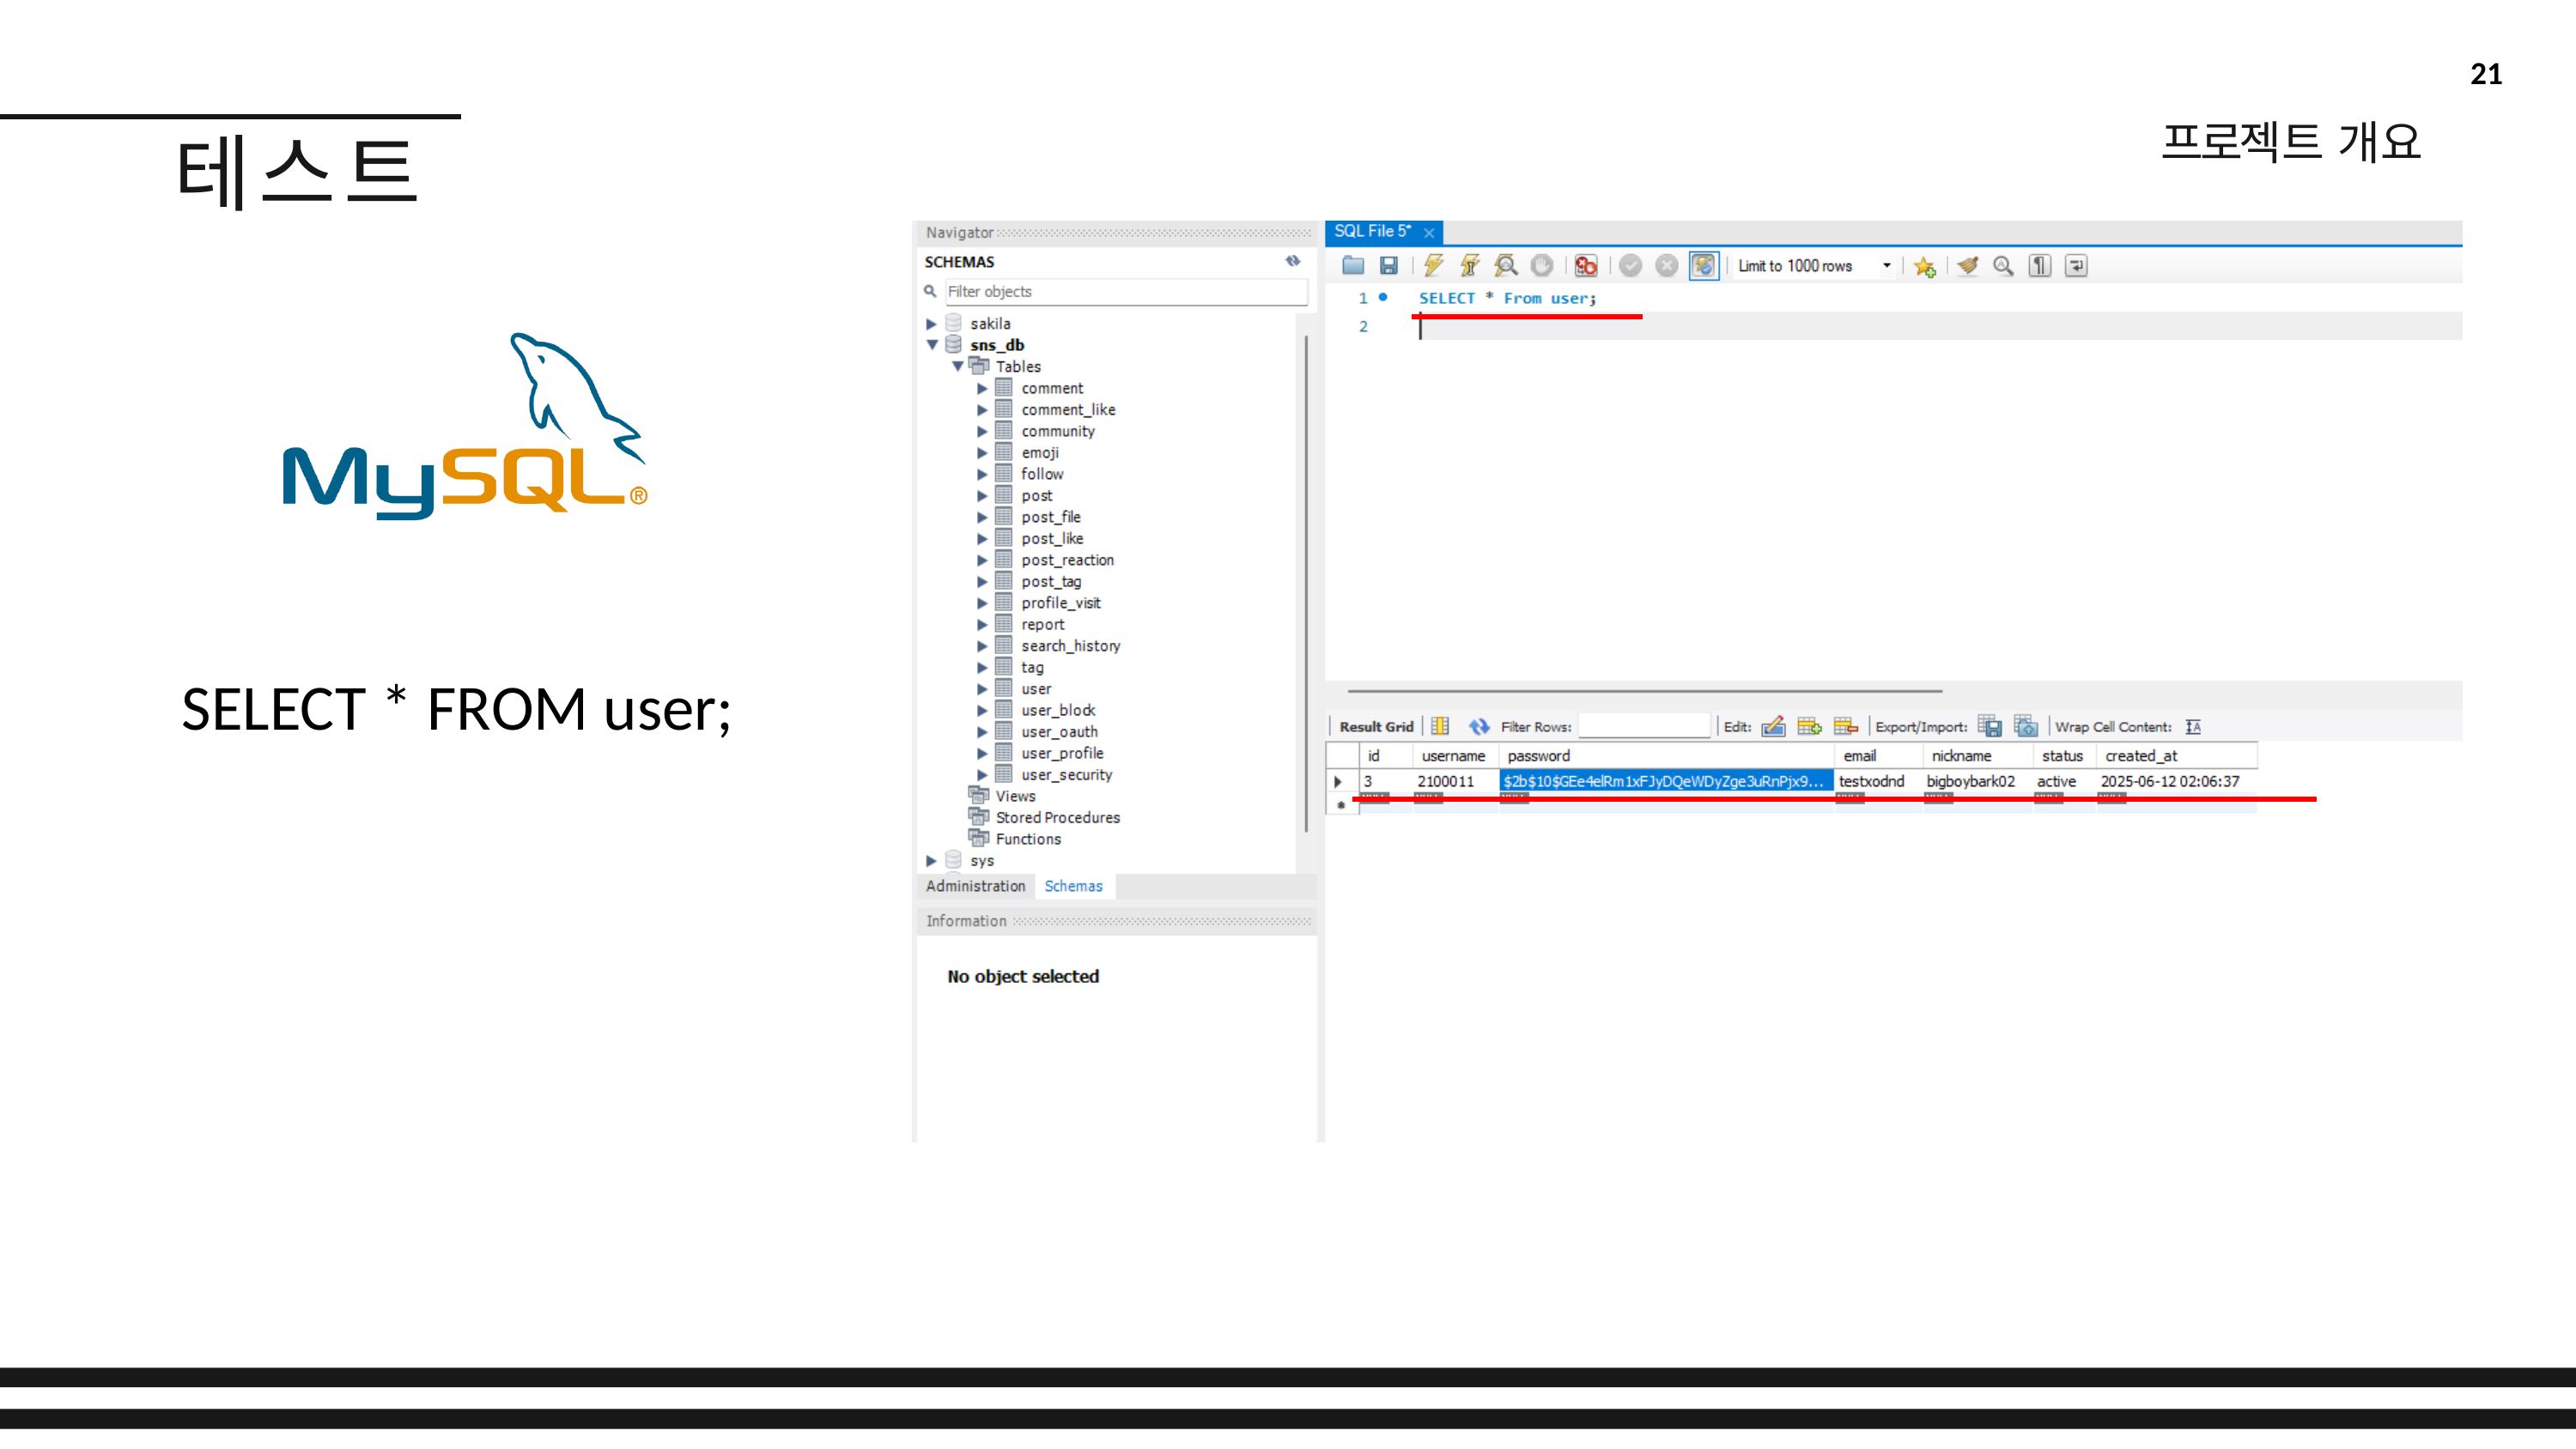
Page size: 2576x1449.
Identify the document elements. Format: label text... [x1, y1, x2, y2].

picture [252, 294, 671, 574]
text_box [0, 1367, 2576, 1388]
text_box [0, 1408, 2576, 1429]
picture [912, 220, 2463, 1143]
slide_number 21 [1911, 52, 2503, 92]
text_box 프로젝트 개요 [2159, 112, 2433, 170]
text_box SELECT * FROM user; [168, 658, 755, 749]
title 테 스 트 [172, 118, 482, 363]
